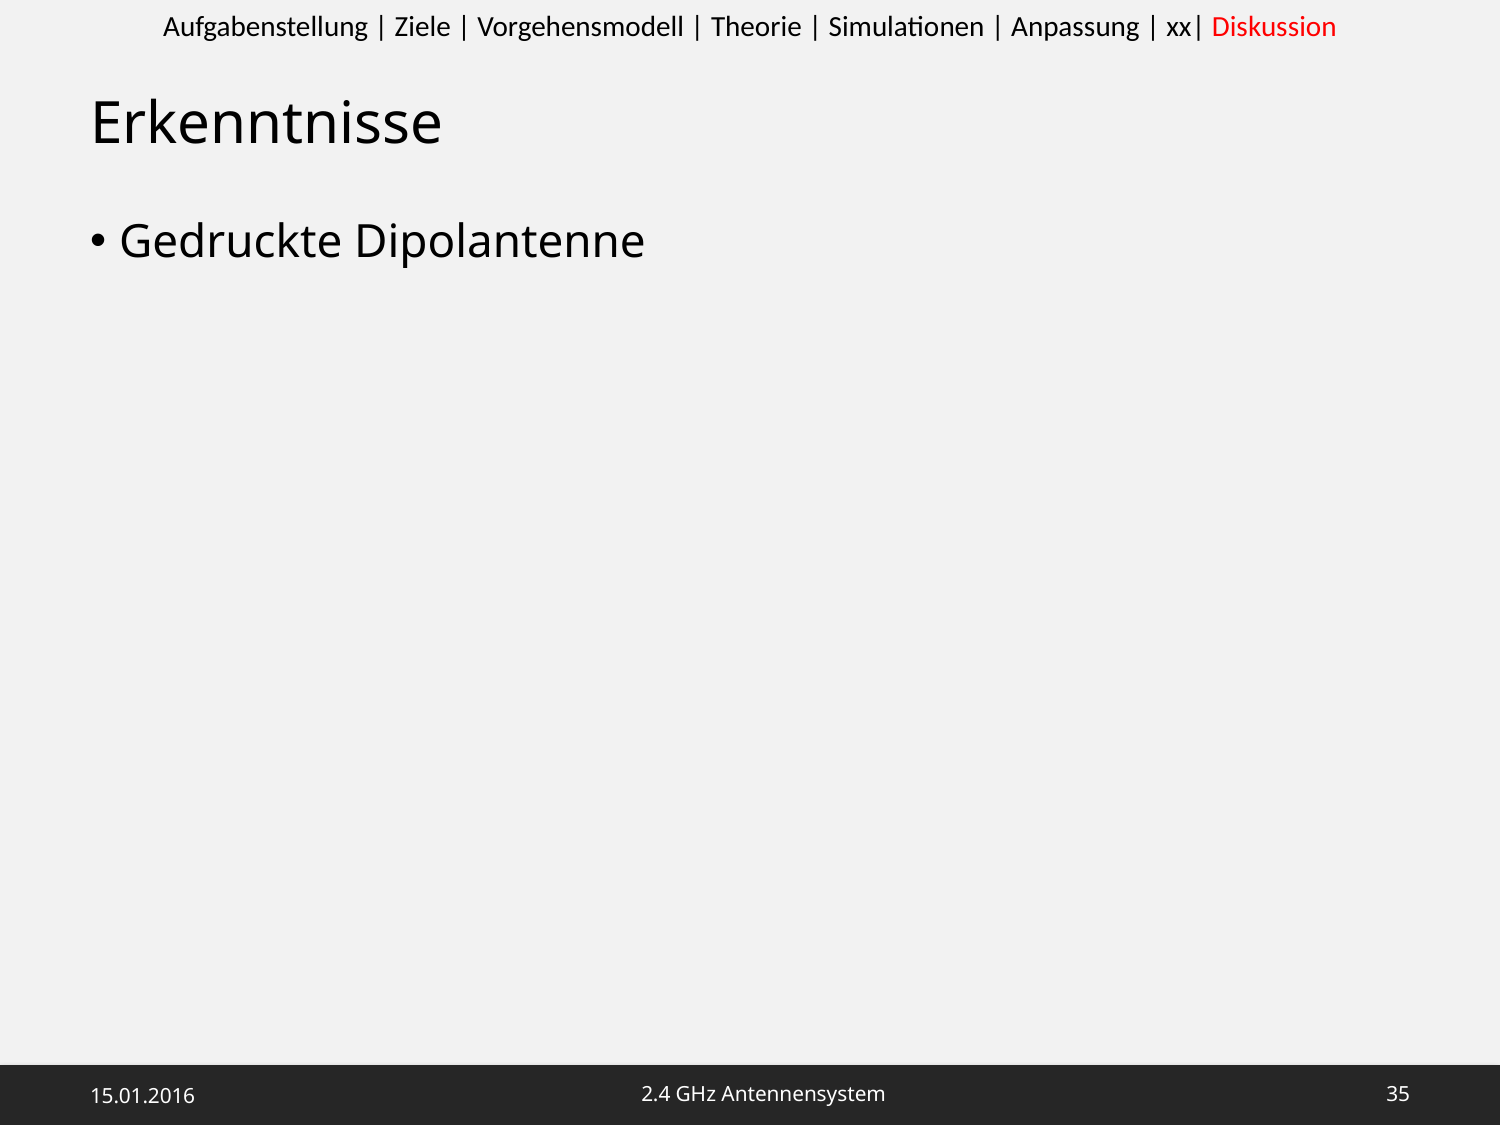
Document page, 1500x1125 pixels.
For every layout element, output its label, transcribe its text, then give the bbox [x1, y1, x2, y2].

title Erkenntnisse [75, 78, 1425, 165]
footer 2.4 GHz Antennensystem [512, 1065, 1015, 1125]
text_box Aufgabenstellung | Ziele | Vorgehensmodell | Theorie | Simulationen | Anpassung | xx| Diskussion [0, 0, 1500, 50]
list Gedruckte Dipolantenne [75, 204, 1425, 953]
slide_number 34 [1074, 1065, 1425, 1125]
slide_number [75, 1065, 425, 1125]
